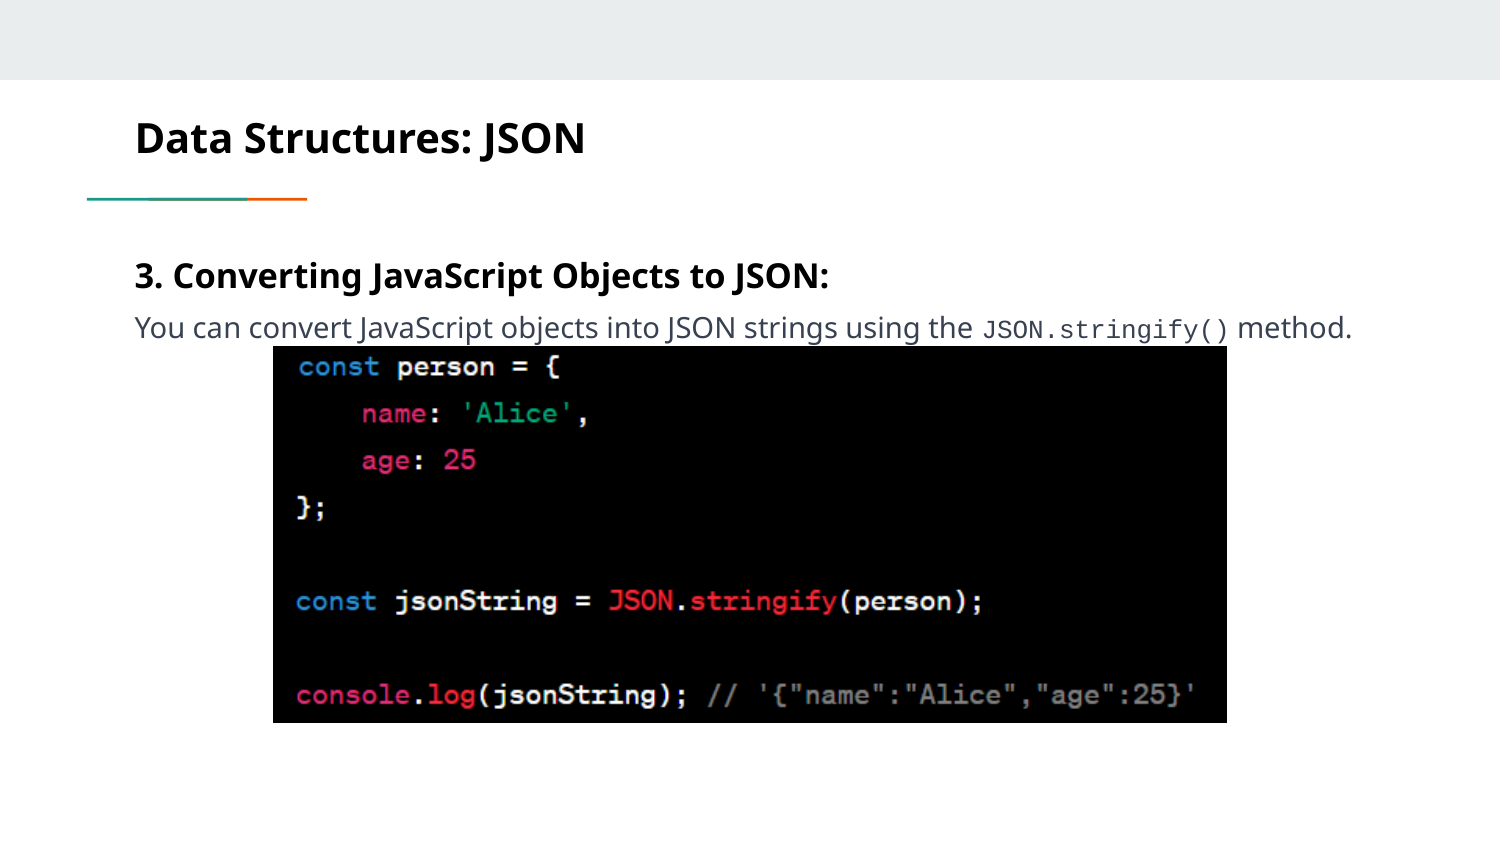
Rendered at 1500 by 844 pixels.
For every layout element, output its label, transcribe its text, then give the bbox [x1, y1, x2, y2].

picture [273, 345, 1227, 723]
list 3. Converting JavaScript Objects to JSON: You can convert JavaScript objects into JSON strings using the JSON.stringify() method. [119, 214, 1381, 712]
title Data Structures: JSON [119, 89, 1381, 178]
